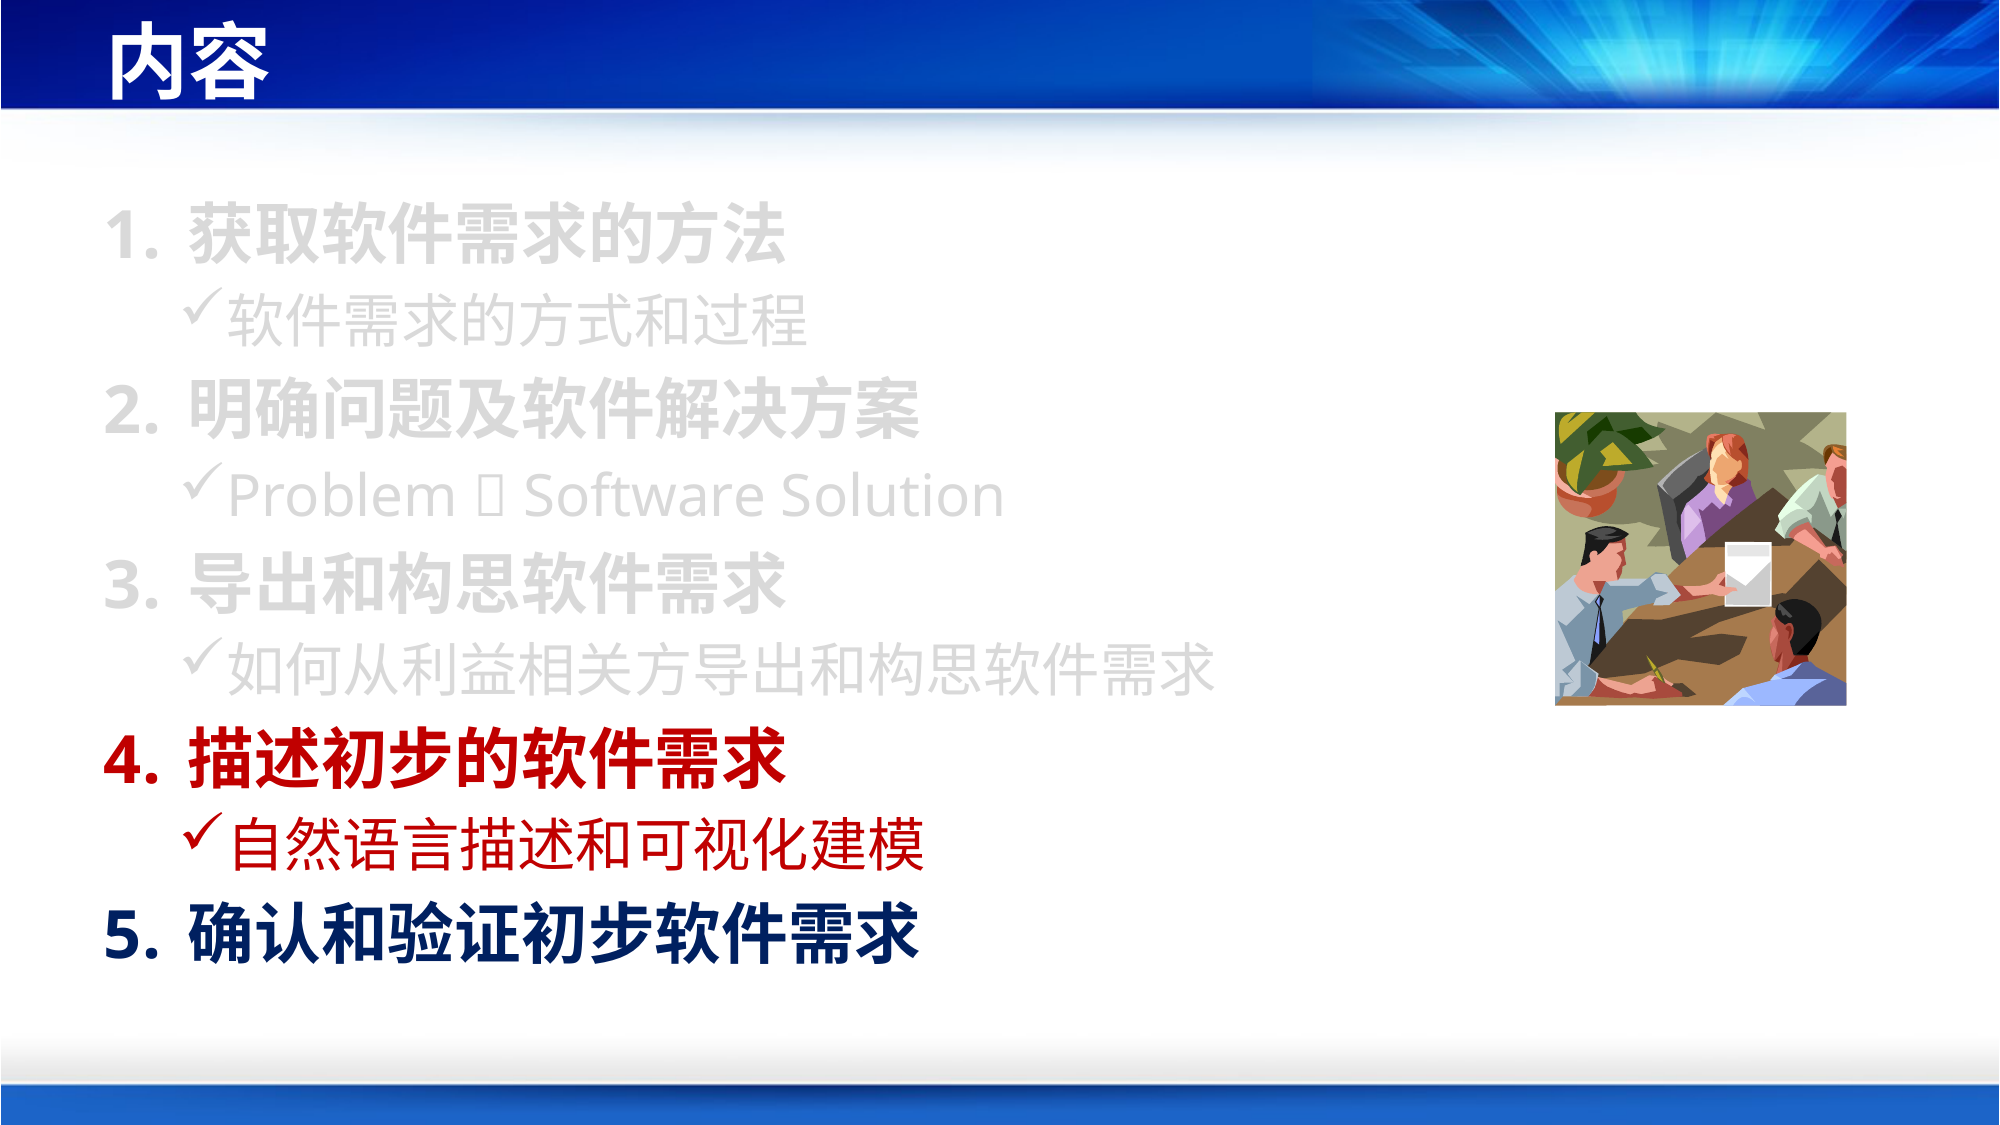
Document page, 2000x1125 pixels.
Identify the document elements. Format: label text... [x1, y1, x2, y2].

list 获取软件需求的方法 软件需求的方式和过程 明确问题及软件解决方案 Problem  Software Solution 导出和构思软件需求 如何从利益相关方导出和构思软件需求 描述初步的软件需求 自然语言描述和可视化建模 确认和验证初步软件需求 [88, 184, 1880, 1012]
picture [1, 0, 1999, 1125]
title 内容 [90, 1, 1880, 118]
